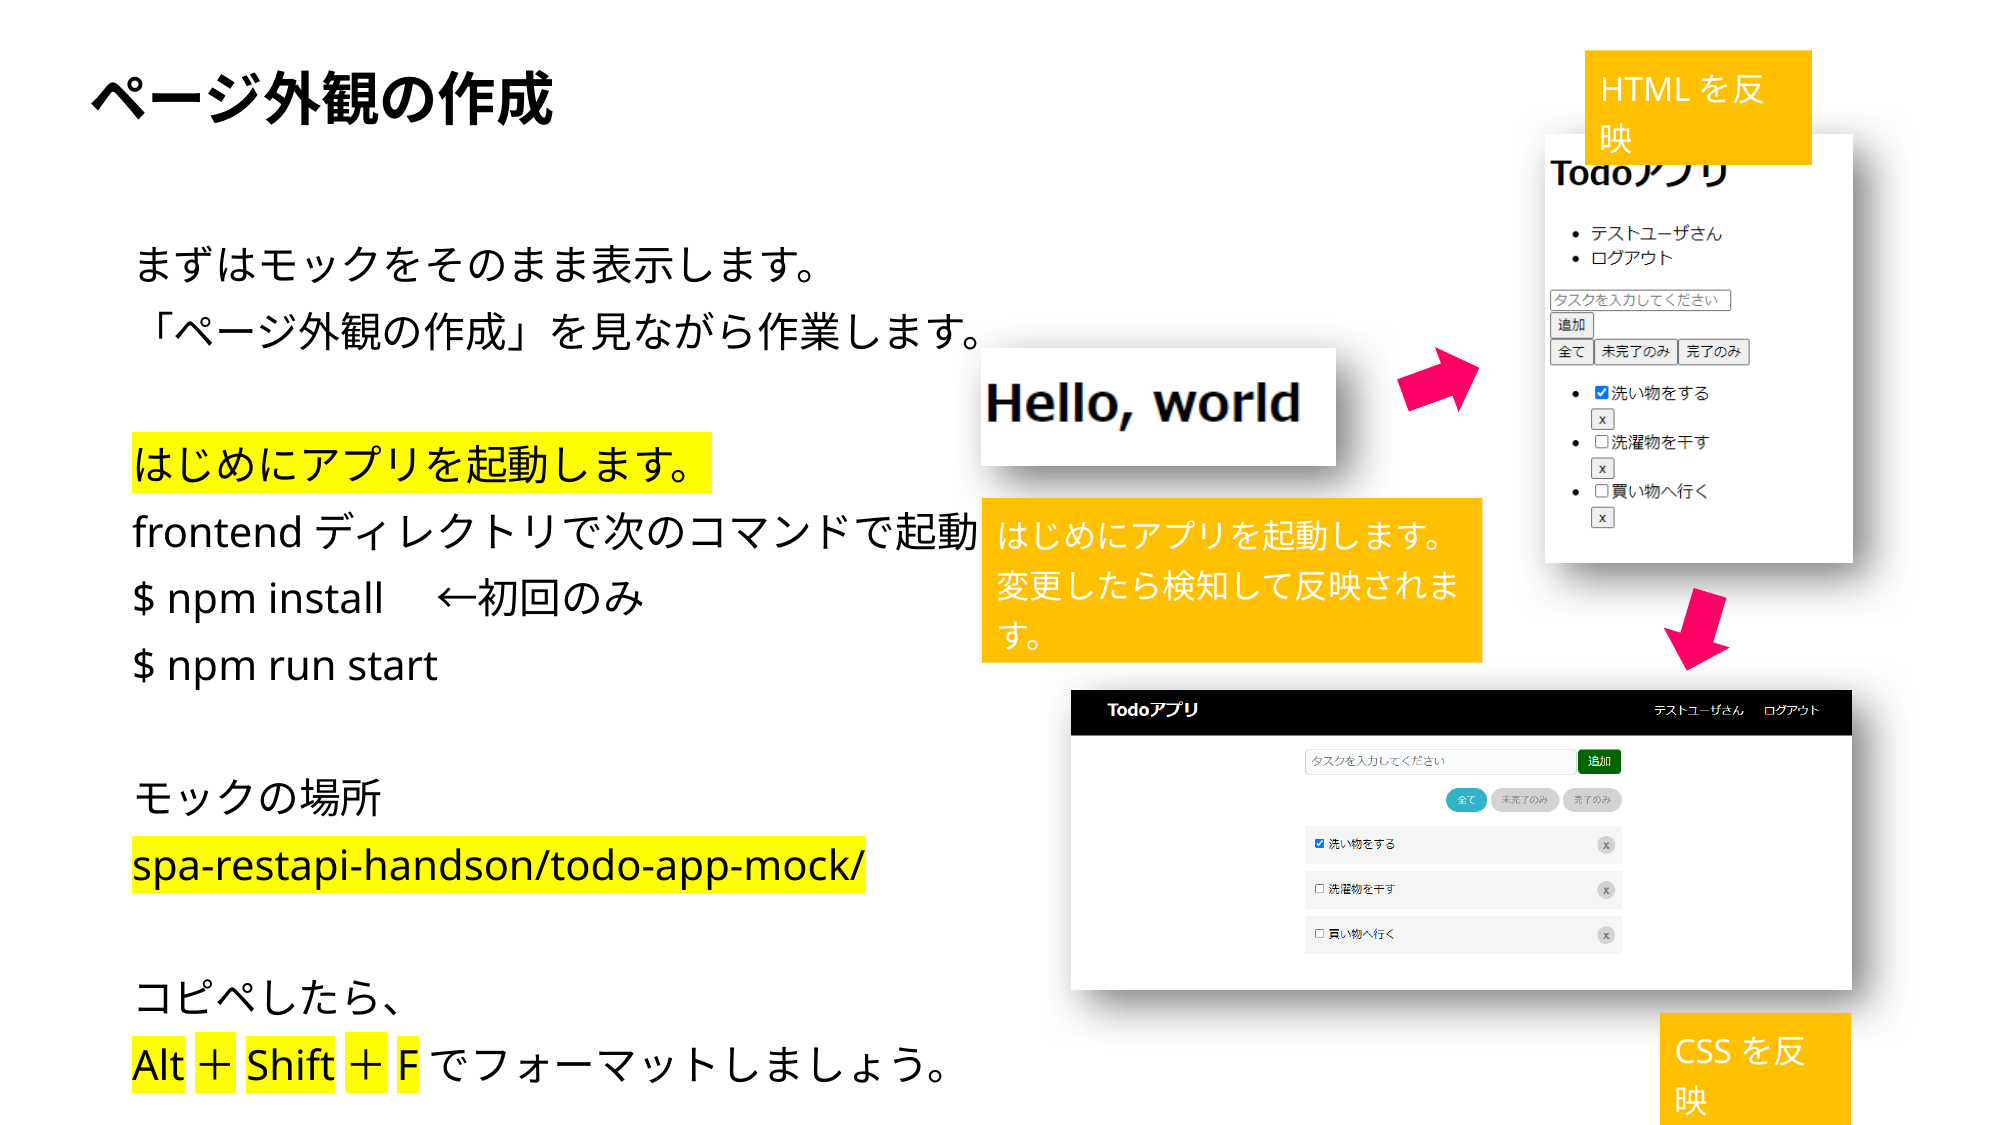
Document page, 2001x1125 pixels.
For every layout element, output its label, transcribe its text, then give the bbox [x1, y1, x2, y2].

picture [1071, 690, 1852, 990]
text_box CSSを反映 [1659, 1012, 1852, 1125]
text_box はじめにアプリを起動します。 変更したら検知して反映されます。 [981, 497, 1483, 663]
text_box HTMLを反映 [1585, 50, 1812, 134]
text_box [1397, 347, 1480, 413]
picture [1544, 134, 1853, 563]
text_box まずはモックをそのまま表示します。 「ページ外観の作成」を見ながら作業します。 はじめにアプリを起動します。 frontendディレクトリで次のコマンドで起動します。 $ npm install ←初回のみ $ npm run start モックの場所 spa-restapi-handson/todo-app-mock/ コピペしたら、 Alt＋Shift＋Fでフォーマットしましょう。 [117, 214, 1904, 1097]
text_box ページ外観の作成 [74, 54, 1454, 140]
picture [981, 348, 1336, 466]
text_box [1663, 588, 1730, 671]
